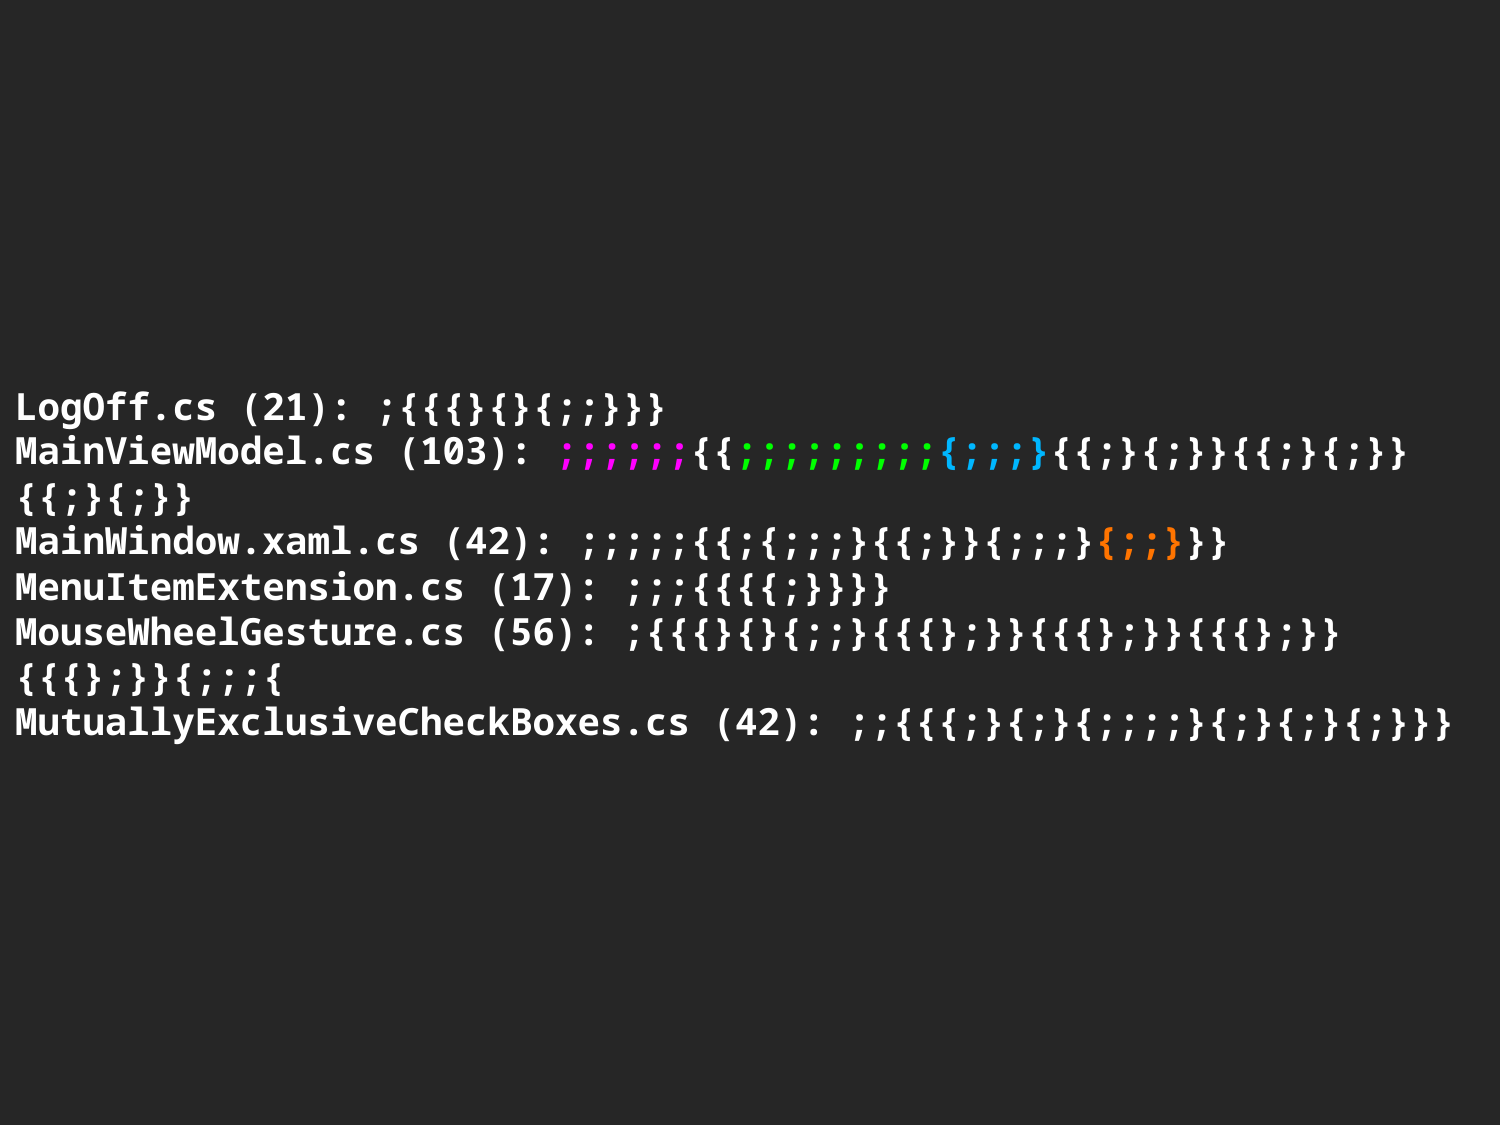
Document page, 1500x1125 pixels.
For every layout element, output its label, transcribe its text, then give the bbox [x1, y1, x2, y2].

title LogOff.cs (21): ;{{{}{}{;;}}} MainViewModel.cs (103): ;;;;;;{{;;;;;;;;;{;;;}{{;}{;}}{{;}{;}}{{;}{;}} MainWindow.xaml.cs (42): ;;;;;{{;{;;;}{{;}}{;;;}{;;}}} MenuItemExtension.cs (17): ;;;{{{{;}}}} MouseWheelGesture.cs (56): ;{{{}{}{;;}{{{};}}{{{};}}{{{};}}{{{};}}{;;;{ MutuallyExclusiveCheckBoxes.cs (42): ;;{{{;}{;}{;;;;}{;}{;}{;}}} [0, 0, 1500, 1125]
